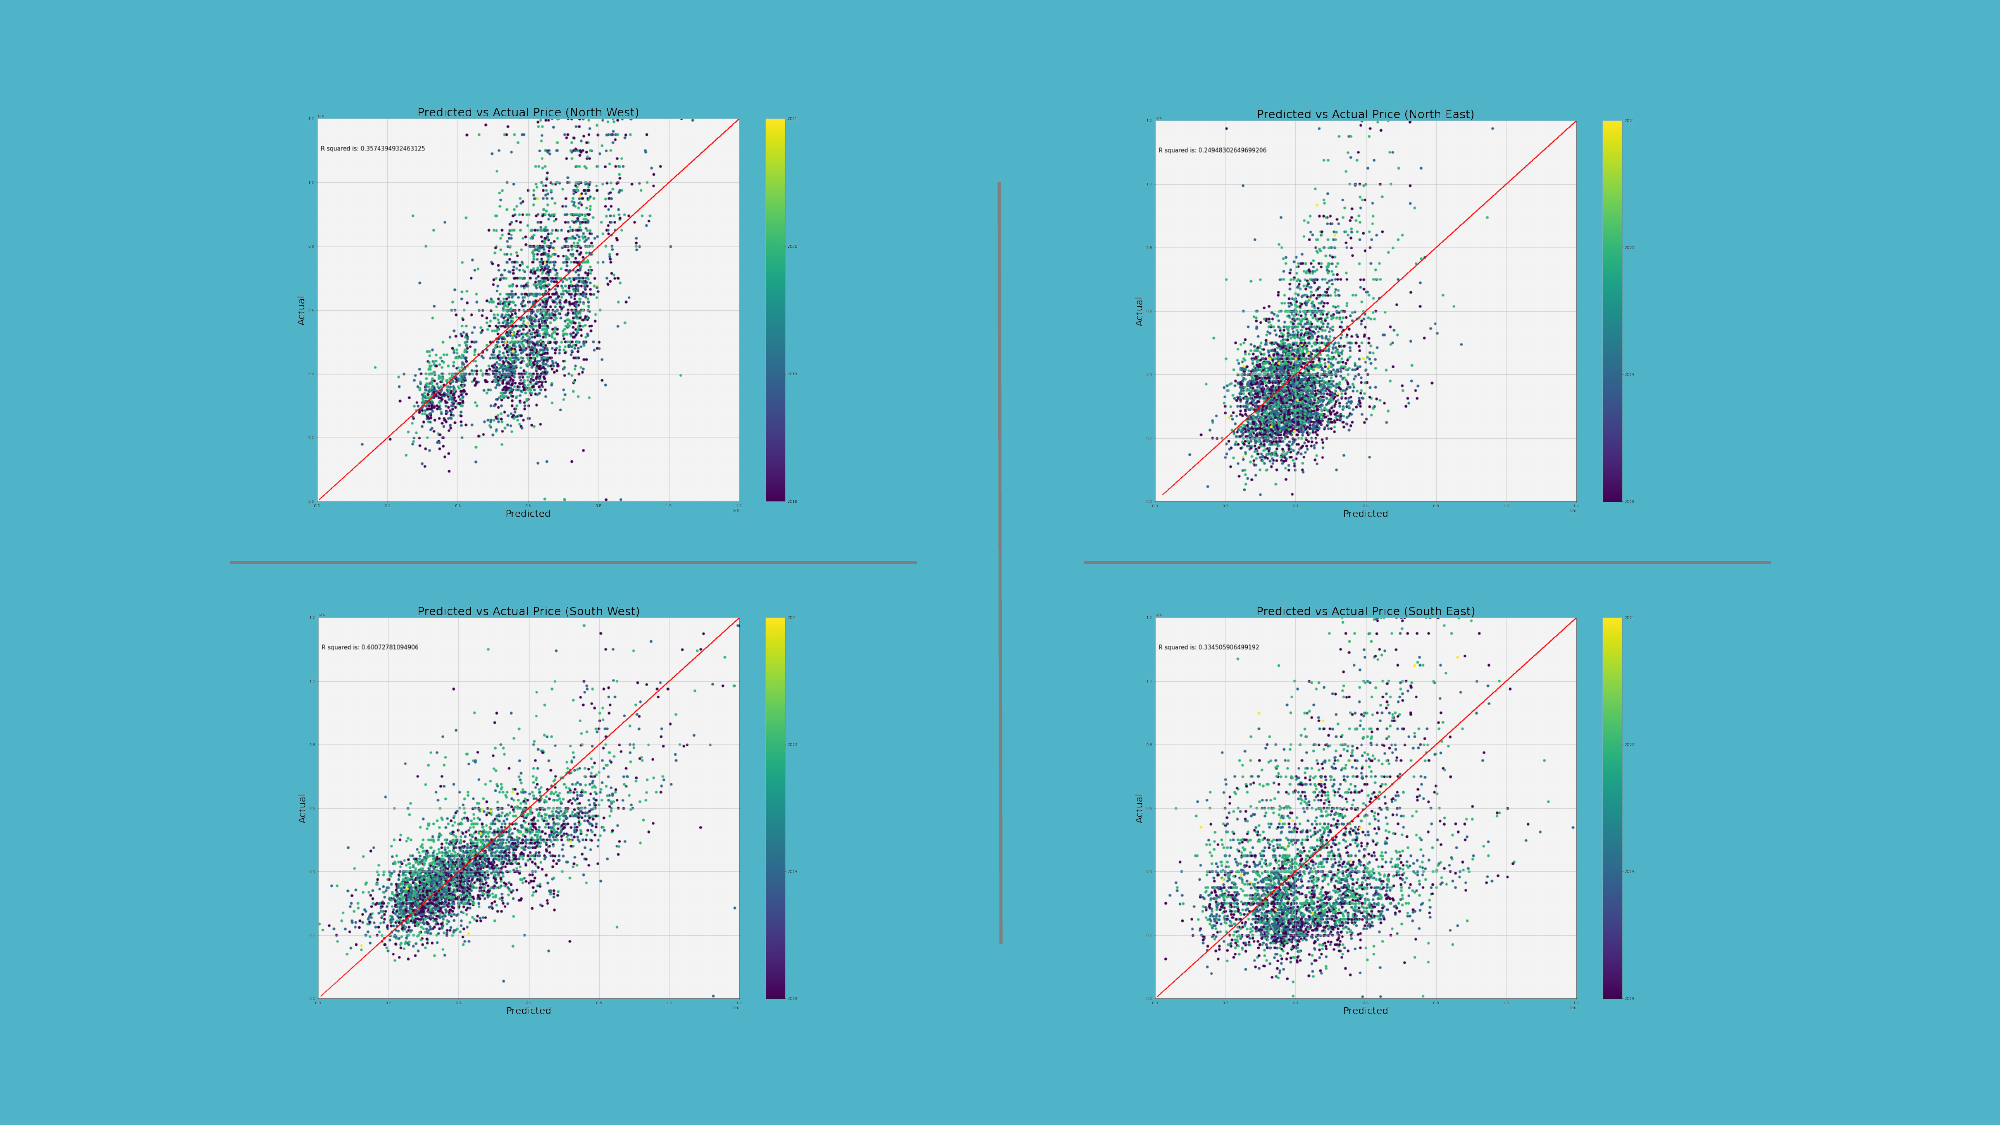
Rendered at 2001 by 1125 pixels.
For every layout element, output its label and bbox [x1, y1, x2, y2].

picture [1131, 104, 1689, 523]
picture [294, 601, 852, 1021]
picture [1131, 602, 1689, 1020]
text_box [998, 182, 1002, 945]
picture [293, 103, 853, 523]
